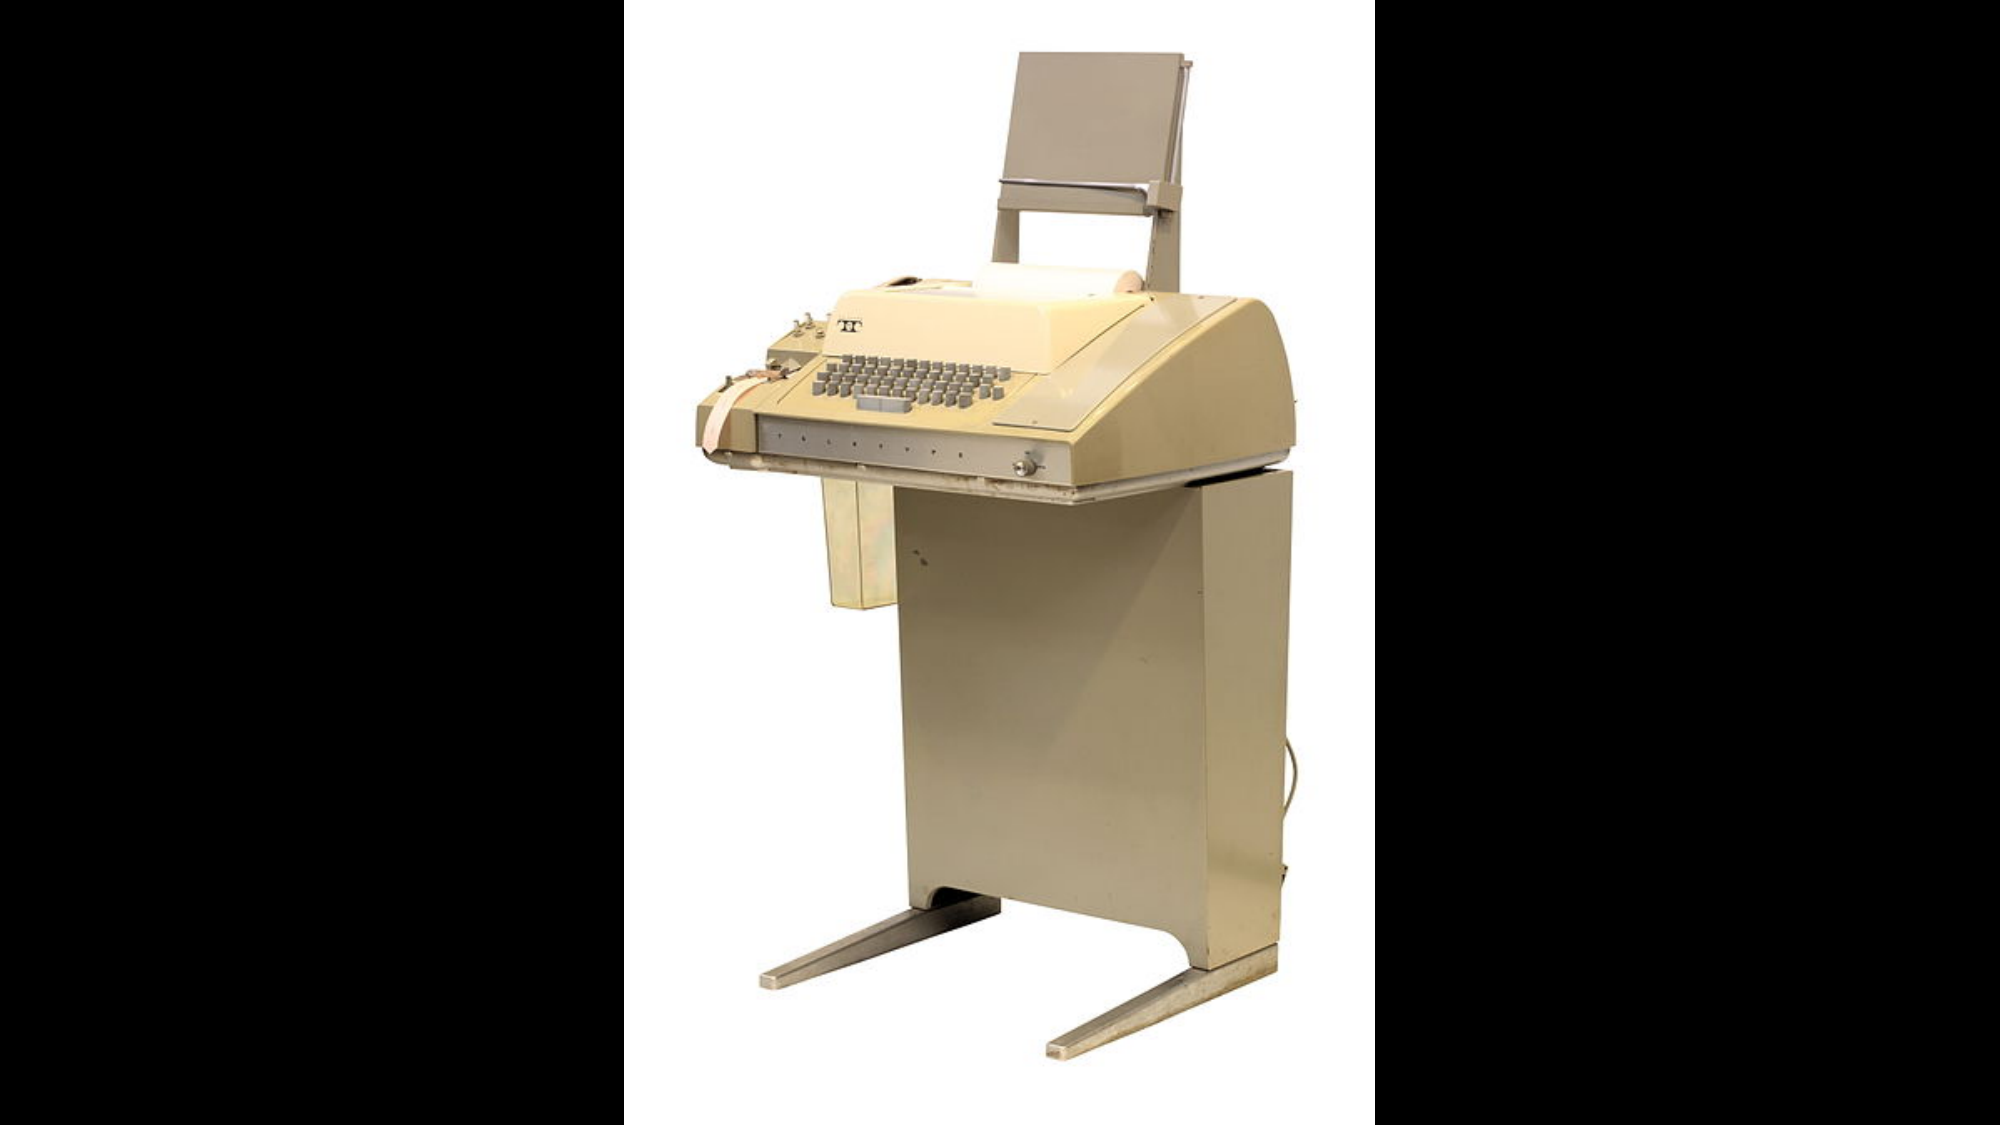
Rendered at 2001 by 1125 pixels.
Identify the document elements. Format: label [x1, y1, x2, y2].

picture [624, 0, 1375, 1125]
